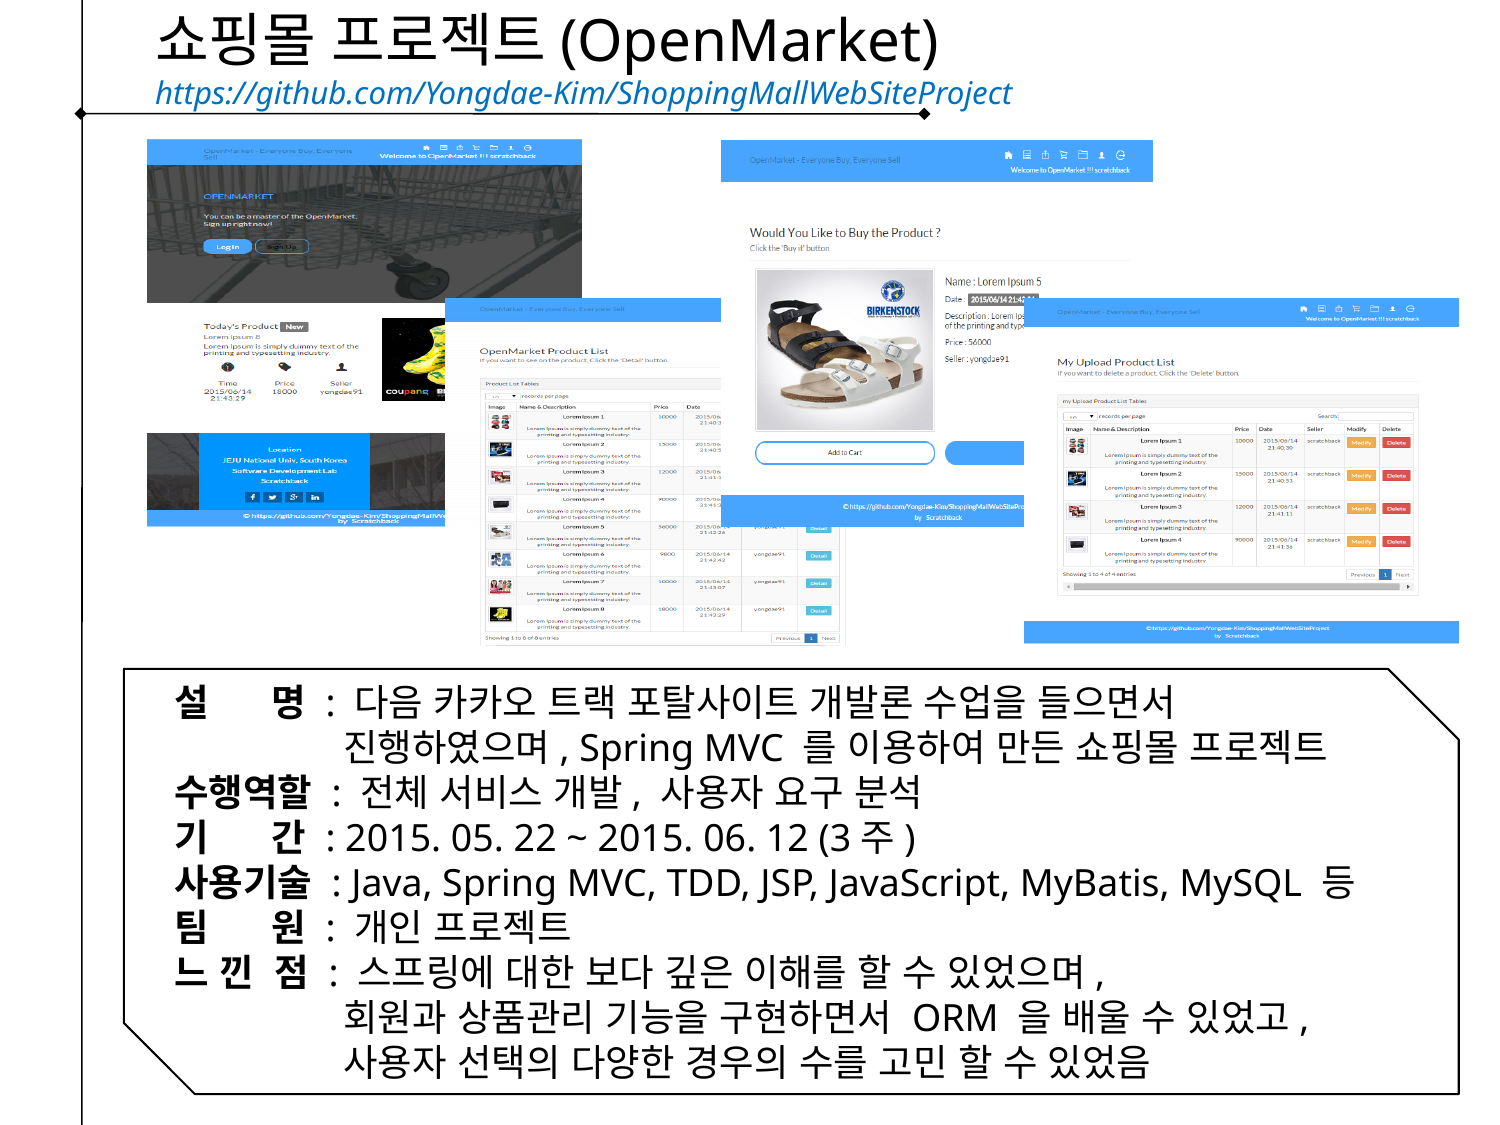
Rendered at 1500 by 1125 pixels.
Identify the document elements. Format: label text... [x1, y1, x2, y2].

text_box 설 명 : 다음 카카오 트랙 포탈사이트 개발론 수업을 들으면서 진행하였으며, Spring MVC 를 이용하여 만든 쇼핑몰 프로젝트 수행역할 : 전체 서비스 개발, 사용자 요구 분석 기 간 : 2015. 05. 22 ~ 2015. 06. 12 (3주) 사용기술 : Java, Spring MVC, TDD, JSP, JavaScript, MyBatis, MySQL 등 팀 원 : 개인 프로젝트 느 낀 점 : 스프링에 대한 보다 깊은 이해를 할 수 있었으며, 회원과 상품관리 기능을 구현하면서 ORM 을 배울 수 있었고, 사용자 선택의 다양한 경우의 수를 고민 할 수 있었음 [121, 666, 1461, 1097]
text_box 쇼핑몰 프로젝트(OpenMarket) https://github.com/Yongdae-Kim/ShoppingMallWebSiteProject [140, 0, 1029, 118]
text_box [147, 138, 1459, 646]
